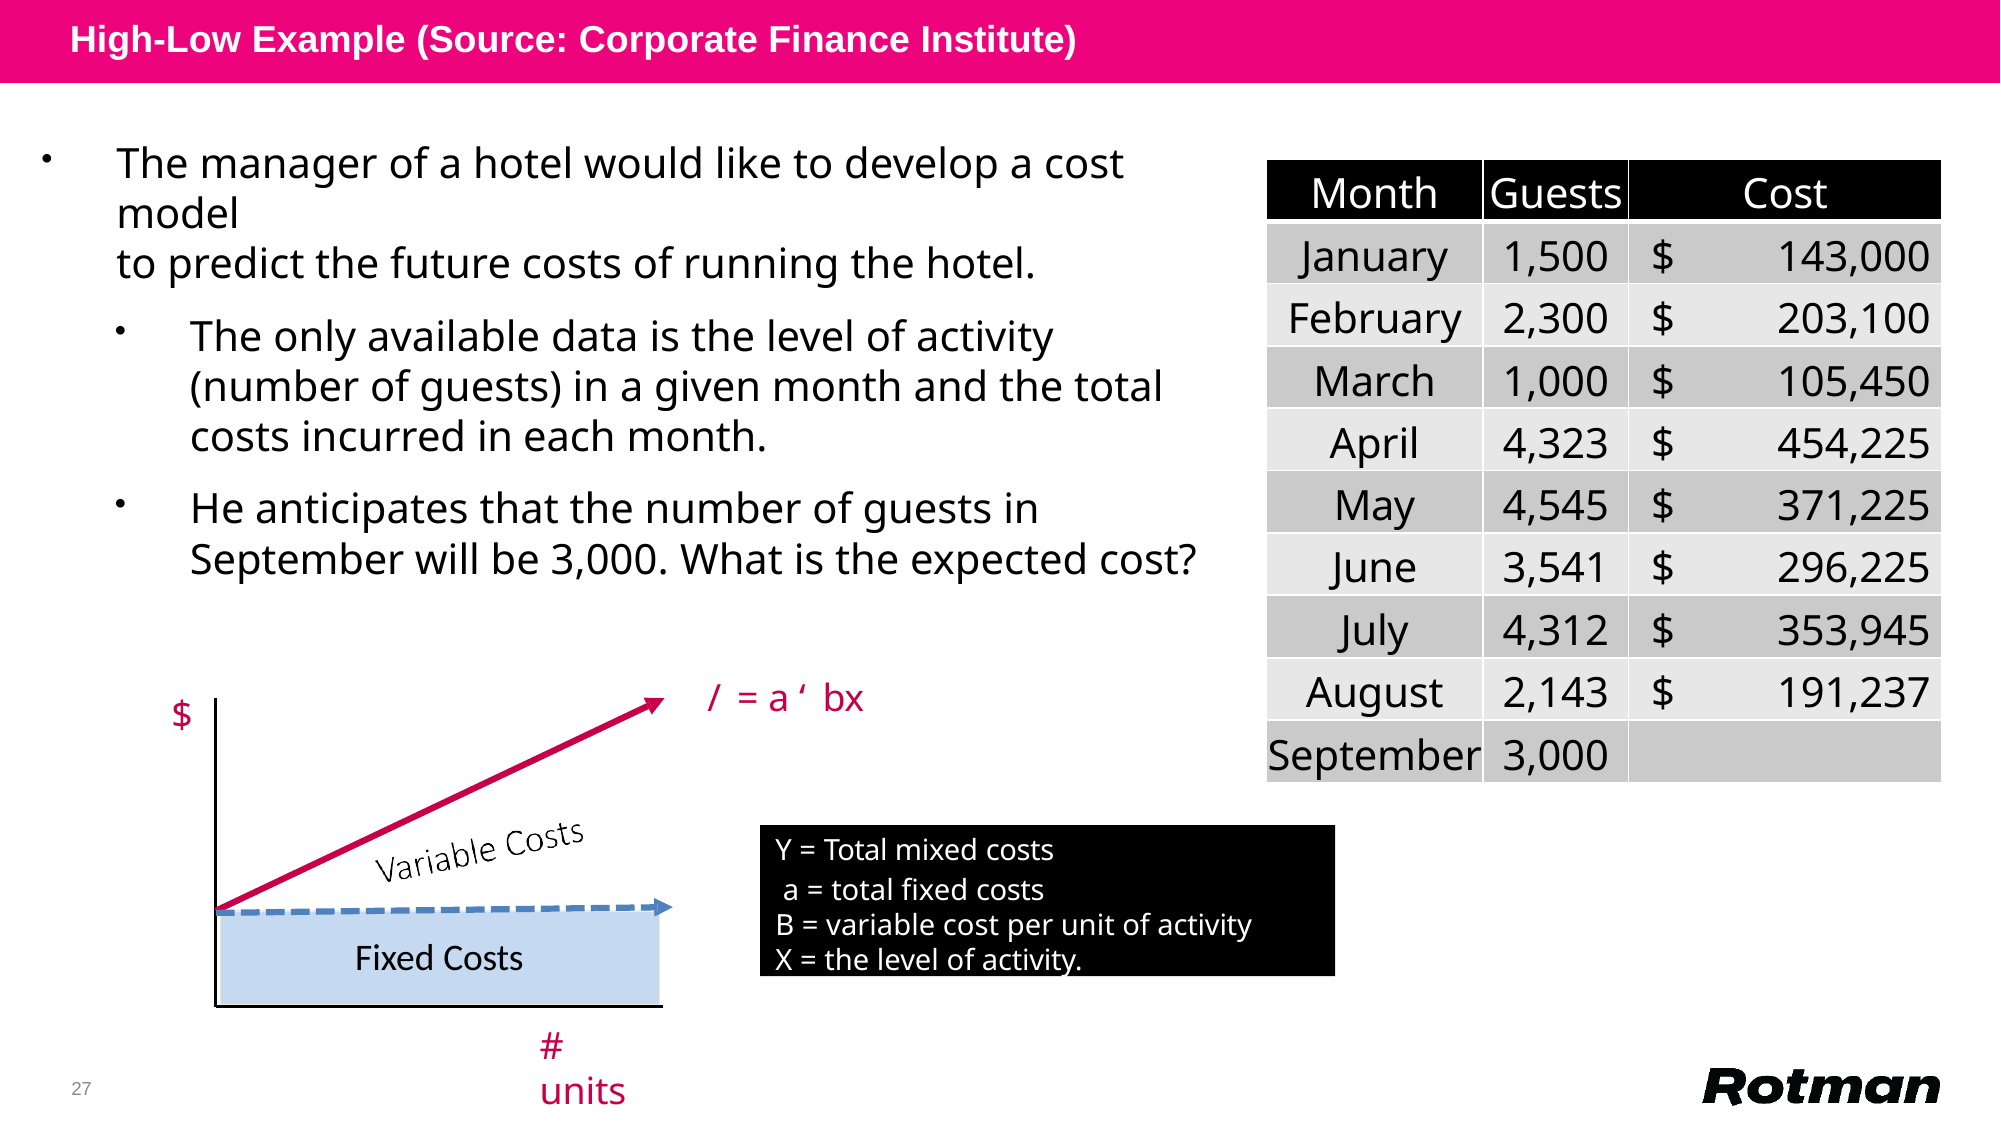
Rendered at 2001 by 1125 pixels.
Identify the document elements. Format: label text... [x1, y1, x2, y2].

table_cell June [1267, 534, 1482, 594]
table_header Guests [1484, 160, 1628, 219]
table_cell April [1267, 409, 1482, 470]
table_cell 1,000 [1484, 347, 1628, 407]
table_cell $ 353,945 [1629, 596, 1941, 657]
table_cell August [1267, 659, 1482, 719]
table_cell $ 296,225 [1629, 534, 1941, 594]
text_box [214, 696, 666, 822]
table_cell February [1267, 284, 1482, 345]
table_cell [1629, 721, 1941, 782]
table_cell 2,143 [1484, 659, 1628, 719]
table_cell $ 203,100 [1629, 284, 1941, 345]
table_cell May [1267, 471, 1482, 532]
table_cell September [1267, 721, 1482, 782]
slide_number 27 [39, 761, 118, 1125]
table_cell January [1267, 224, 1482, 283]
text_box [215, 822, 674, 917]
text_box The manager of a hotel would like to develop a cost model to predict the future costs of running the hotel. The only available data is the level of activity (number of guests) in a given month and the total costs incurred in each month. He anticipates that the number of guests in September will be 3,000. What is the expected cost? [39, 135, 1227, 583]
table_cell July [1267, 596, 1482, 657]
table_cell 4,323 [1484, 409, 1628, 470]
table_cell 4,545 [1484, 471, 1628, 532]
table_cell $ 454,225 [1629, 409, 1941, 470]
text_box $ [169, 689, 193, 737]
table_cell $ 105,450 [1629, 347, 1941, 407]
table_header Cost [1629, 160, 1941, 219]
subtitle High-Low Example (Source: Corporate Finance Institute) [55, 0, 1630, 79]
table_cell $ 143,000 [1629, 224, 1941, 283]
picture [1702, 1068, 1940, 1106]
table_cell March [1267, 347, 1482, 407]
table_cell 4,312 [1484, 596, 1628, 657]
table_cell 3,000 [1484, 721, 1628, 782]
table_header Month [1267, 160, 1482, 219]
text_box Y = Total mixed costs a = total fixed costs B = variable cost per unit of activity X = the level of activity. [760, 825, 1336, 977]
table_cell $ 191,237 [1629, 659, 1941, 719]
table_cell $ 371,225 [1629, 471, 1941, 532]
table_cell 2,300 [1484, 284, 1628, 345]
text_box # units [537, 1020, 642, 1113]
text_box / = a ‘ bx [705, 672, 904, 720]
table_cell 1,500 [1484, 224, 1628, 283]
table_cell 3,541 [1484, 534, 1628, 594]
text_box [214, 924, 666, 1009]
